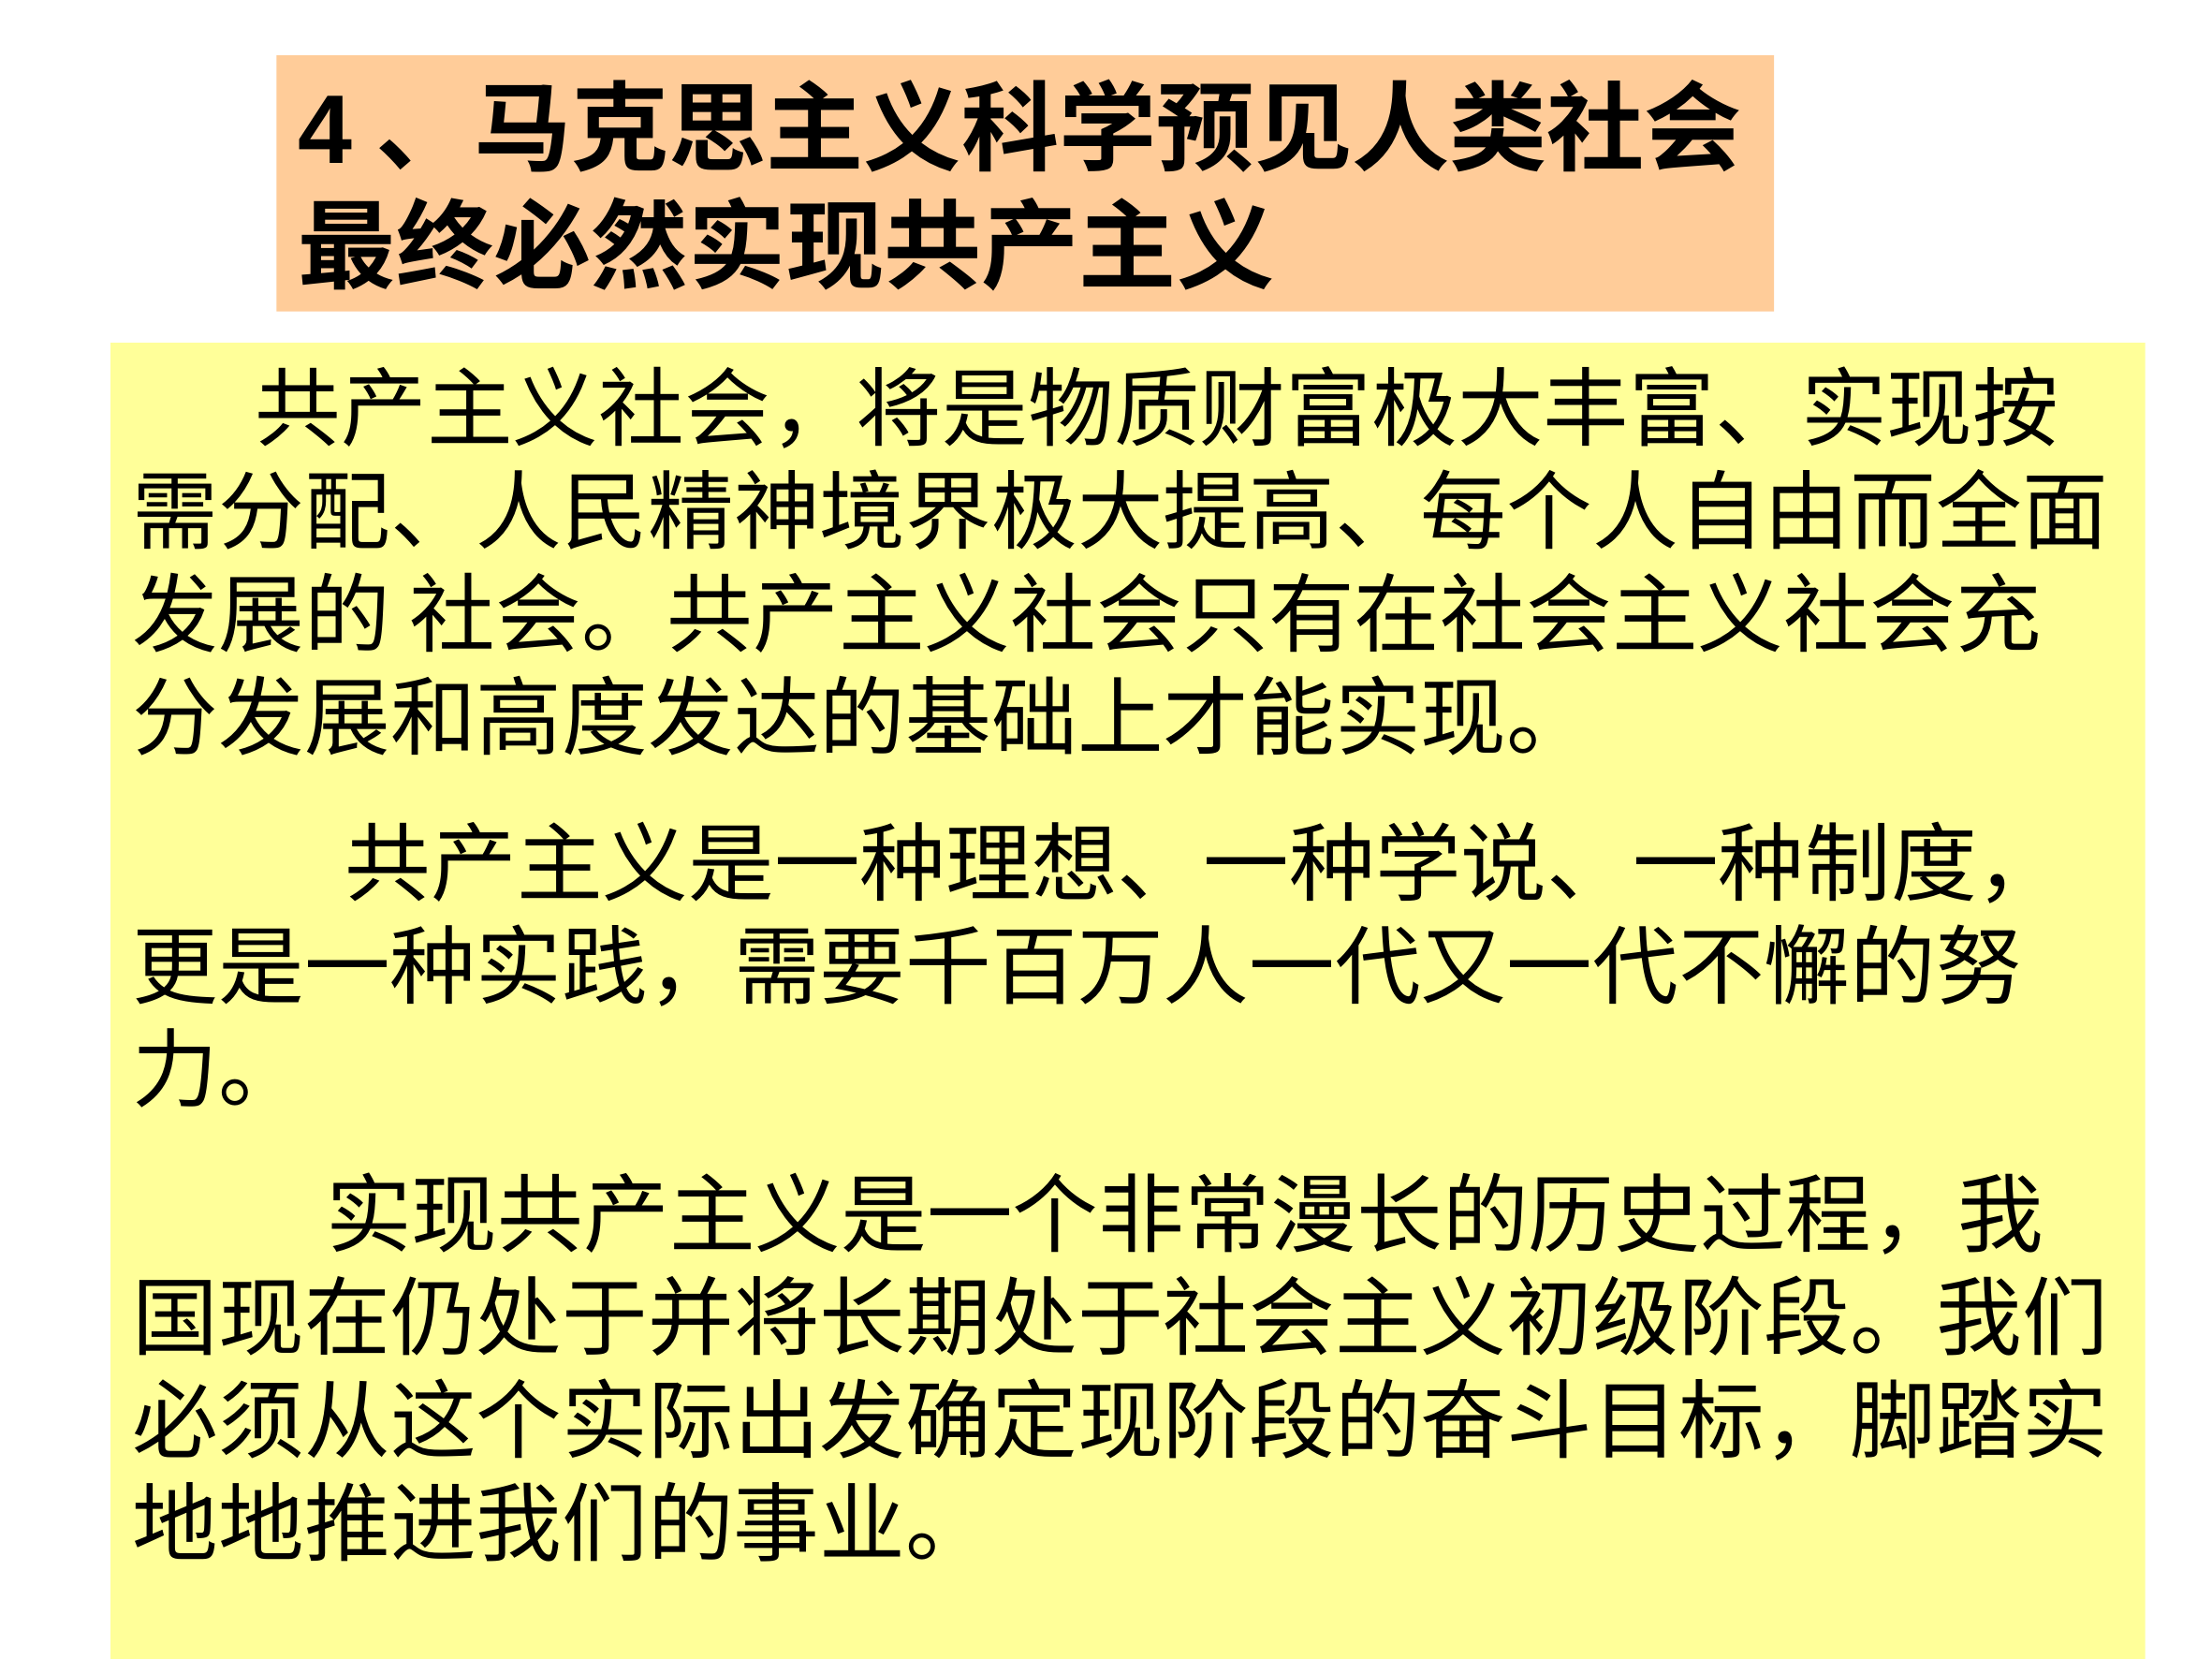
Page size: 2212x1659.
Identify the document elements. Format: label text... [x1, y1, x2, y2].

text_box 4、马克思主义科学预见人类社会最终必然实现共产主义 [276, 55, 1775, 312]
text_box 共产主义社会，将是物质财富极大丰富、实现按需分配、人民精神境界极大提高、每个人自由而全面发展的 社会。共产主义社会只有在社会主义社会充分发展和高度发达的基础上才能实现。 共产主义是一种理想、一种学说、一种制度，更是一种实践，需要千百万人一代又一代不懈的努力。 实现共产主义是一个非常漫长的历史过程，我国现在仍处于并将长期处于社会主义初级阶段。我们必须从这个实际出发确定现阶段的奋斗目标，脚踏实地地推进我们的事业。 [110, 343, 2146, 1659]
